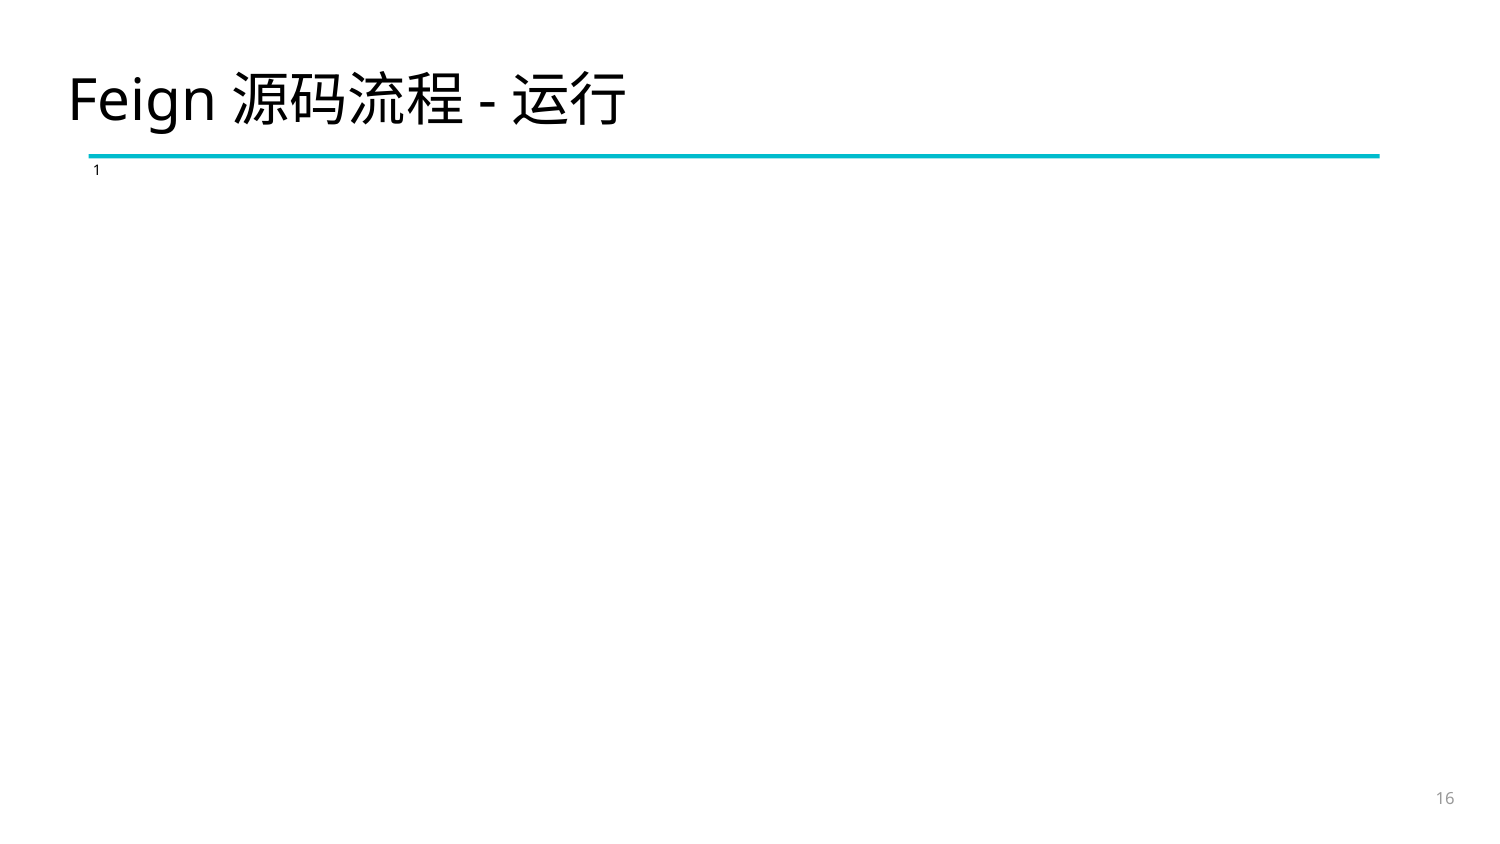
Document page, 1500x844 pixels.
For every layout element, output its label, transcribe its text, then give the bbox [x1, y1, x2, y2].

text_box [88, 148, 1380, 243]
slide_number 16 [1379, 773, 1470, 805]
title Feign源码流程-运行 [67, 62, 1380, 138]
